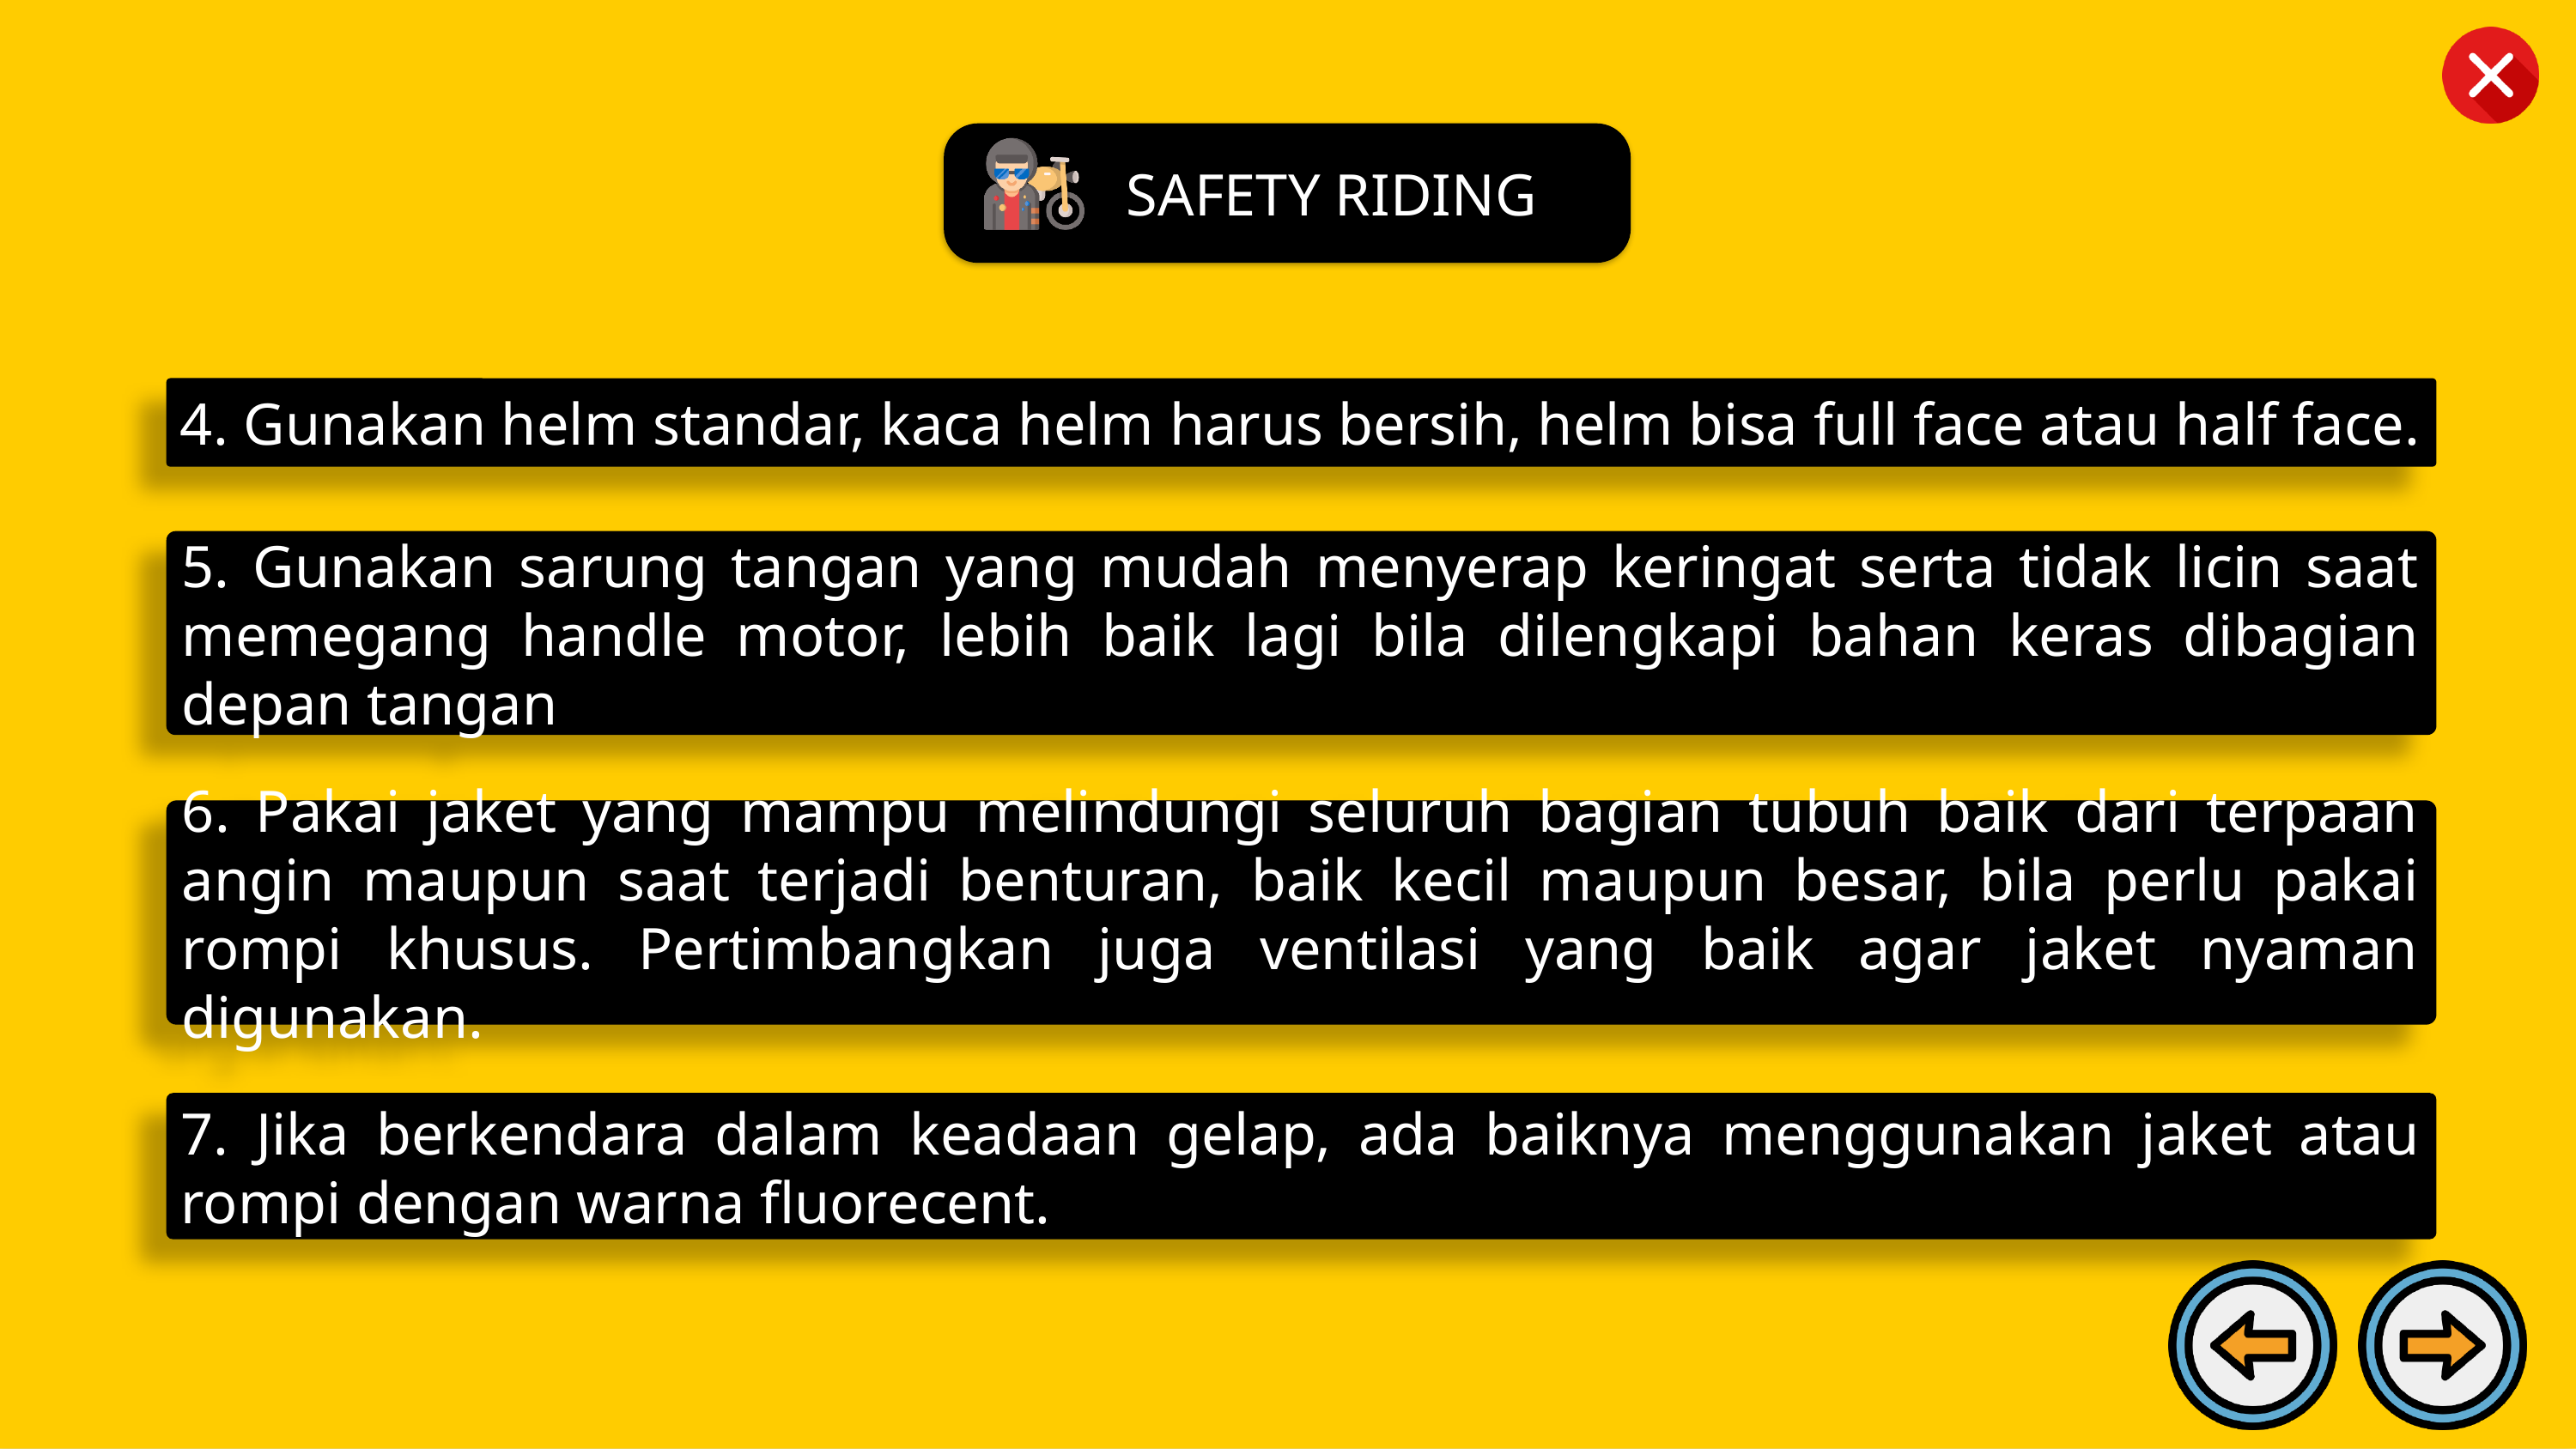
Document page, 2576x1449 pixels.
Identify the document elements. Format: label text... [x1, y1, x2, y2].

text_box 6. Pakai jaket yang mampu melindungi seluruh bagian tubuh baik dari terpaan angin maupun saat terjadi benturan, baik kecil maupun besar, bila perlu pakai rompi khusus. Pertimbangkan juga ventilasi yang baik agar jaket nyaman digunakan. [164, 798, 2439, 1027]
text_box [0, 0, 2576, 1449]
text_box SAFETY RIDING [942, 121, 1633, 265]
picture [2442, 26, 2540, 124]
picture [984, 133, 1084, 234]
text_box 5. Gunakan sarung tangan yang mudah menyerap keringat serta tidak licin saat memegang handle motor, lebih baik lagi bila dilengkapi bahan keras dibagian depan tangan [164, 529, 2439, 737]
picture [2357, 1260, 2527, 1430]
picture [2167, 1260, 2337, 1430]
text_box 7. Jika berkendara dalam keadaan gelap, ada baiknya menggunakan jaket atau rompi dengan warna fluorecent. [164, 1091, 2439, 1241]
text_box 4. Gunakan helm standar, kaca helm harus bersih, helm bisa full face atau half face. [164, 376, 2439, 469]
